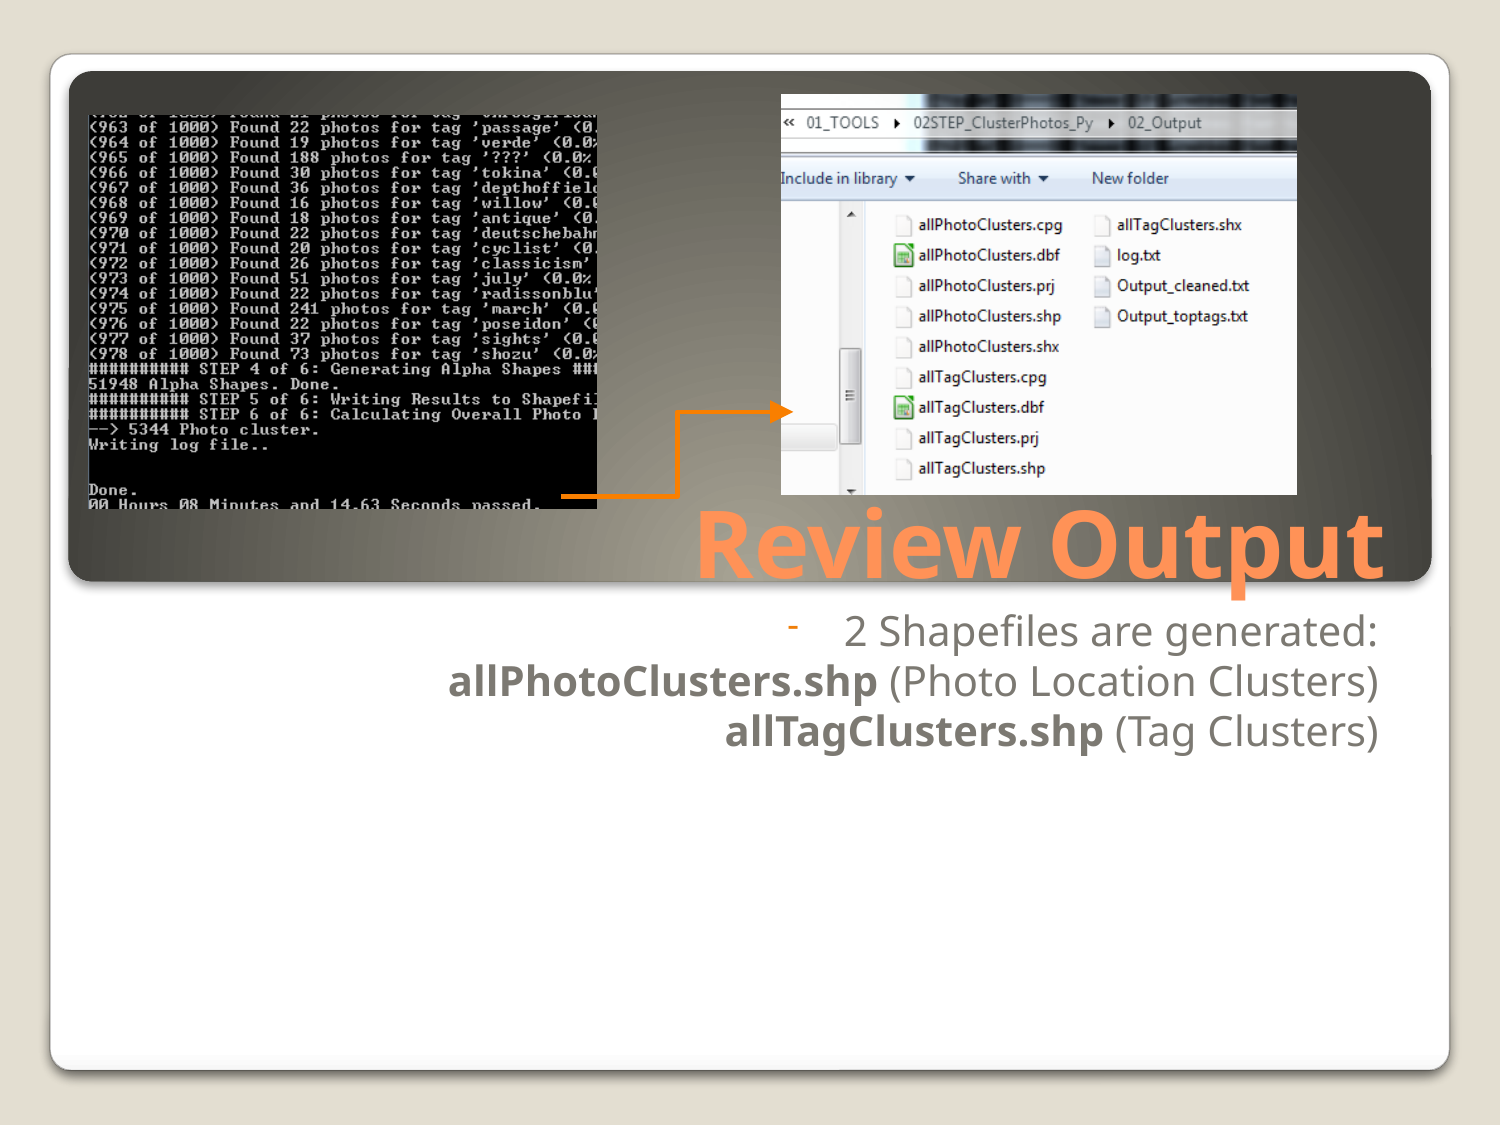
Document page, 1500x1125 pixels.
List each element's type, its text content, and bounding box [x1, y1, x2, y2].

title Review Output [118, 304, 1394, 604]
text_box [561, 411, 794, 498]
picture [88, 115, 597, 510]
subtitle 2 Shapefiles are generated: allPhotoClusters.shp (Photo Location Clusters) allTagClusters.shp (Tag Clusters) [118, 604, 1394, 882]
picture [781, 94, 1297, 495]
